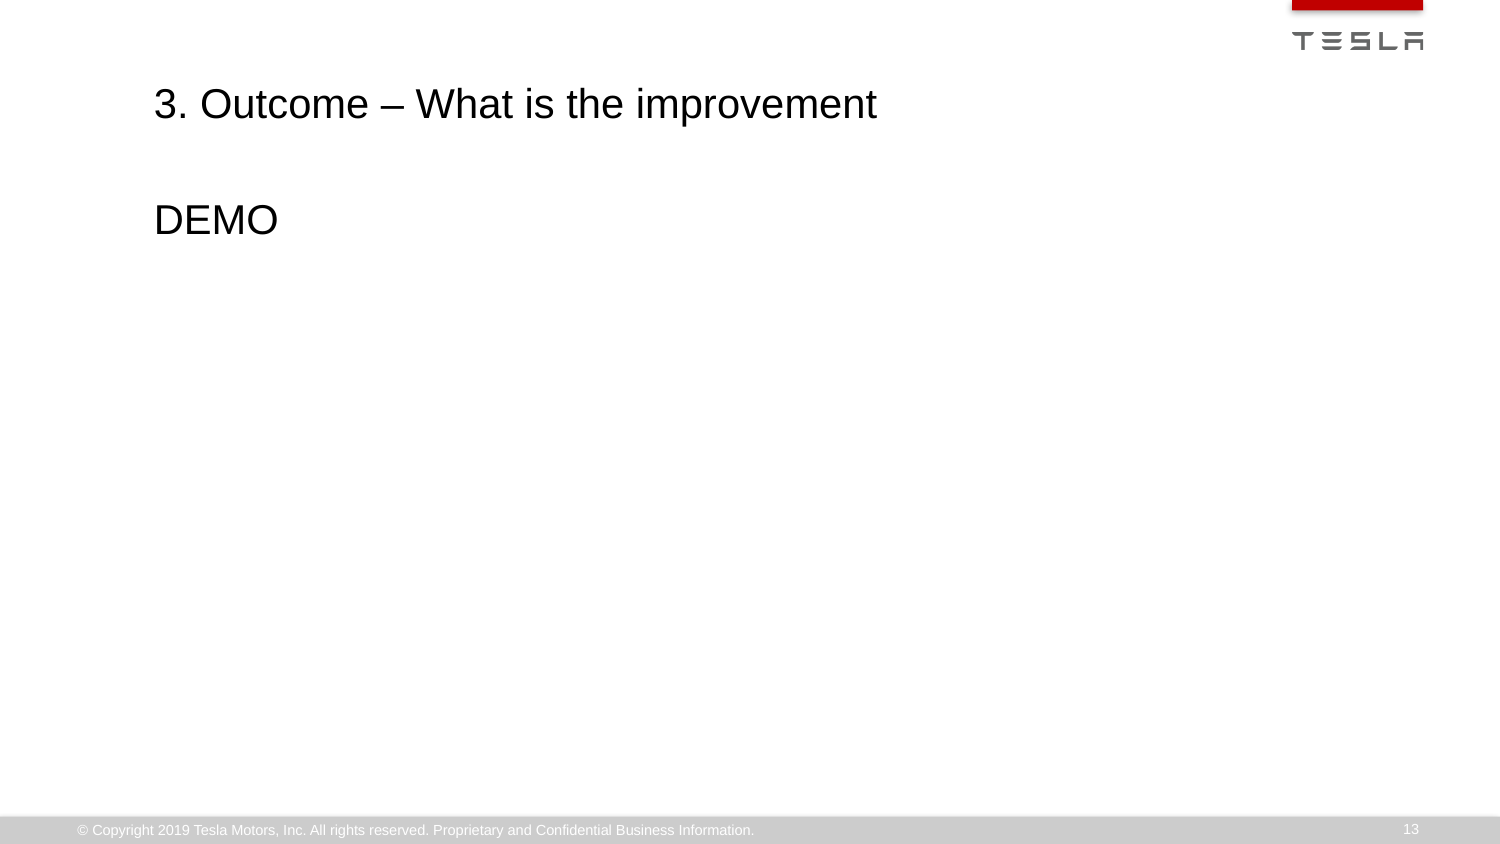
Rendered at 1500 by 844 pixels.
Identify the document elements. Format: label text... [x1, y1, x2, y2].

slide_number 13 [1073, 812, 1424, 840]
list 3. Outcome – What is the improvement DEMO [78, 68, 1424, 754]
